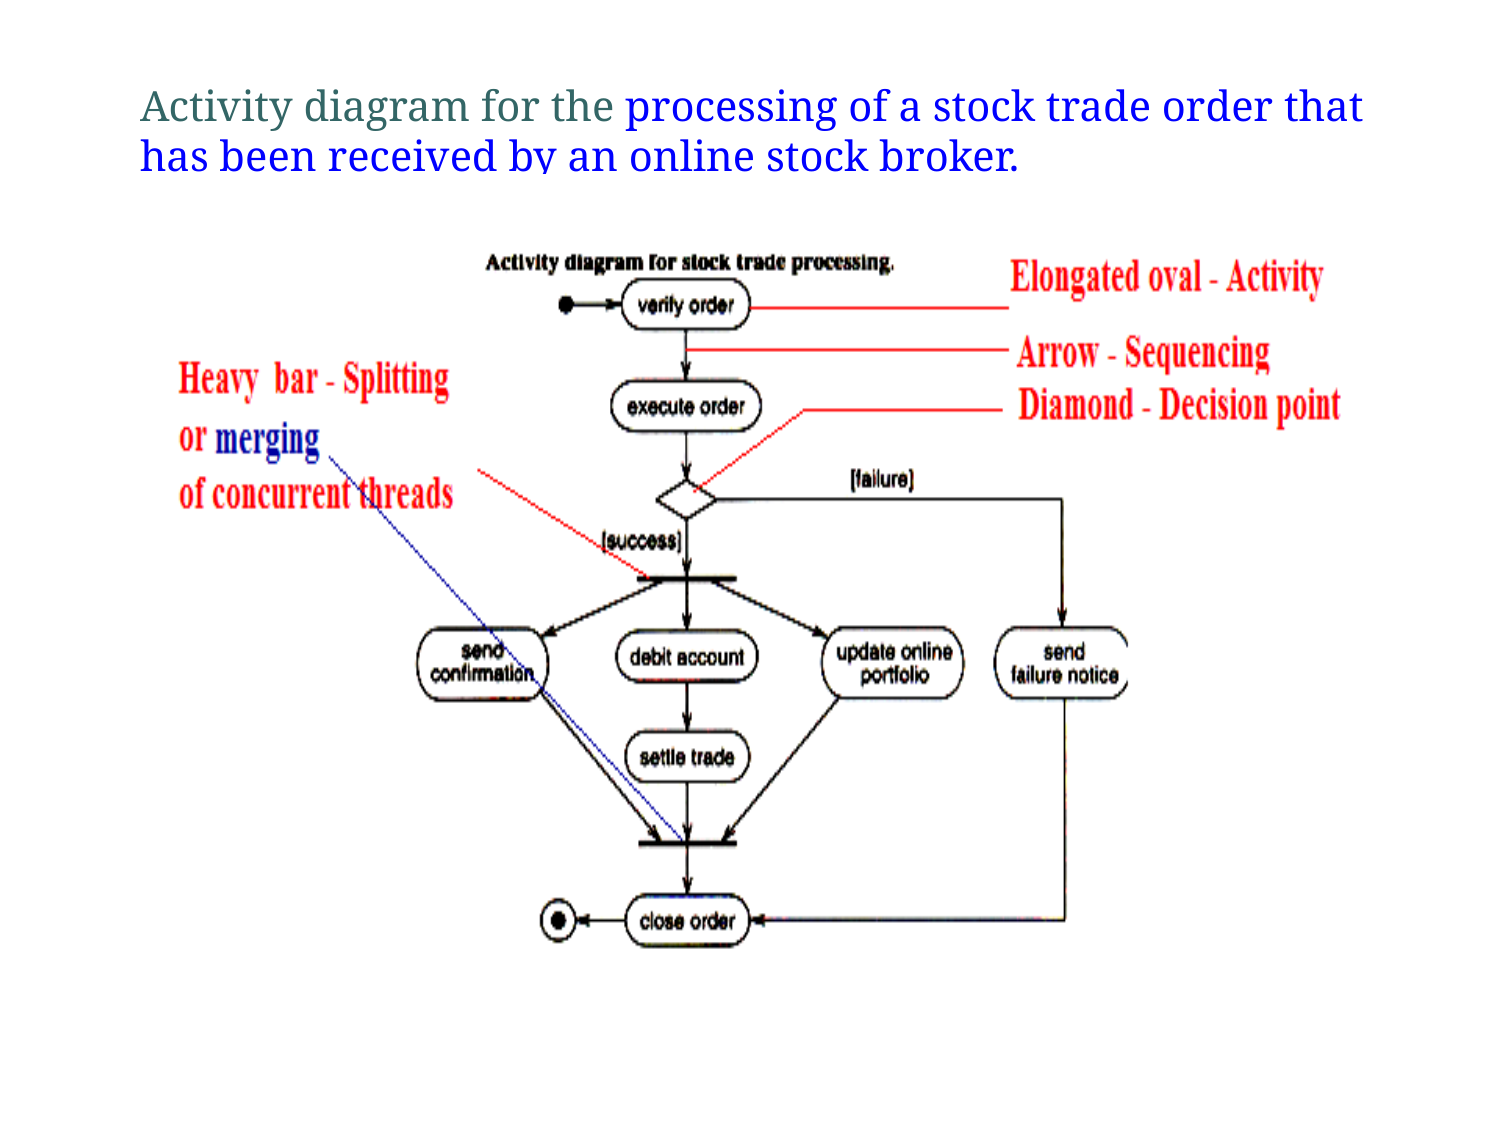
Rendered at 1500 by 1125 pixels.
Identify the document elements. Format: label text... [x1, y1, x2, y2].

title Activity diagram for the processing of a stock trade order that has been received by an online stock broker. [125, 0, 1388, 188]
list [165, 174, 1348, 976]
